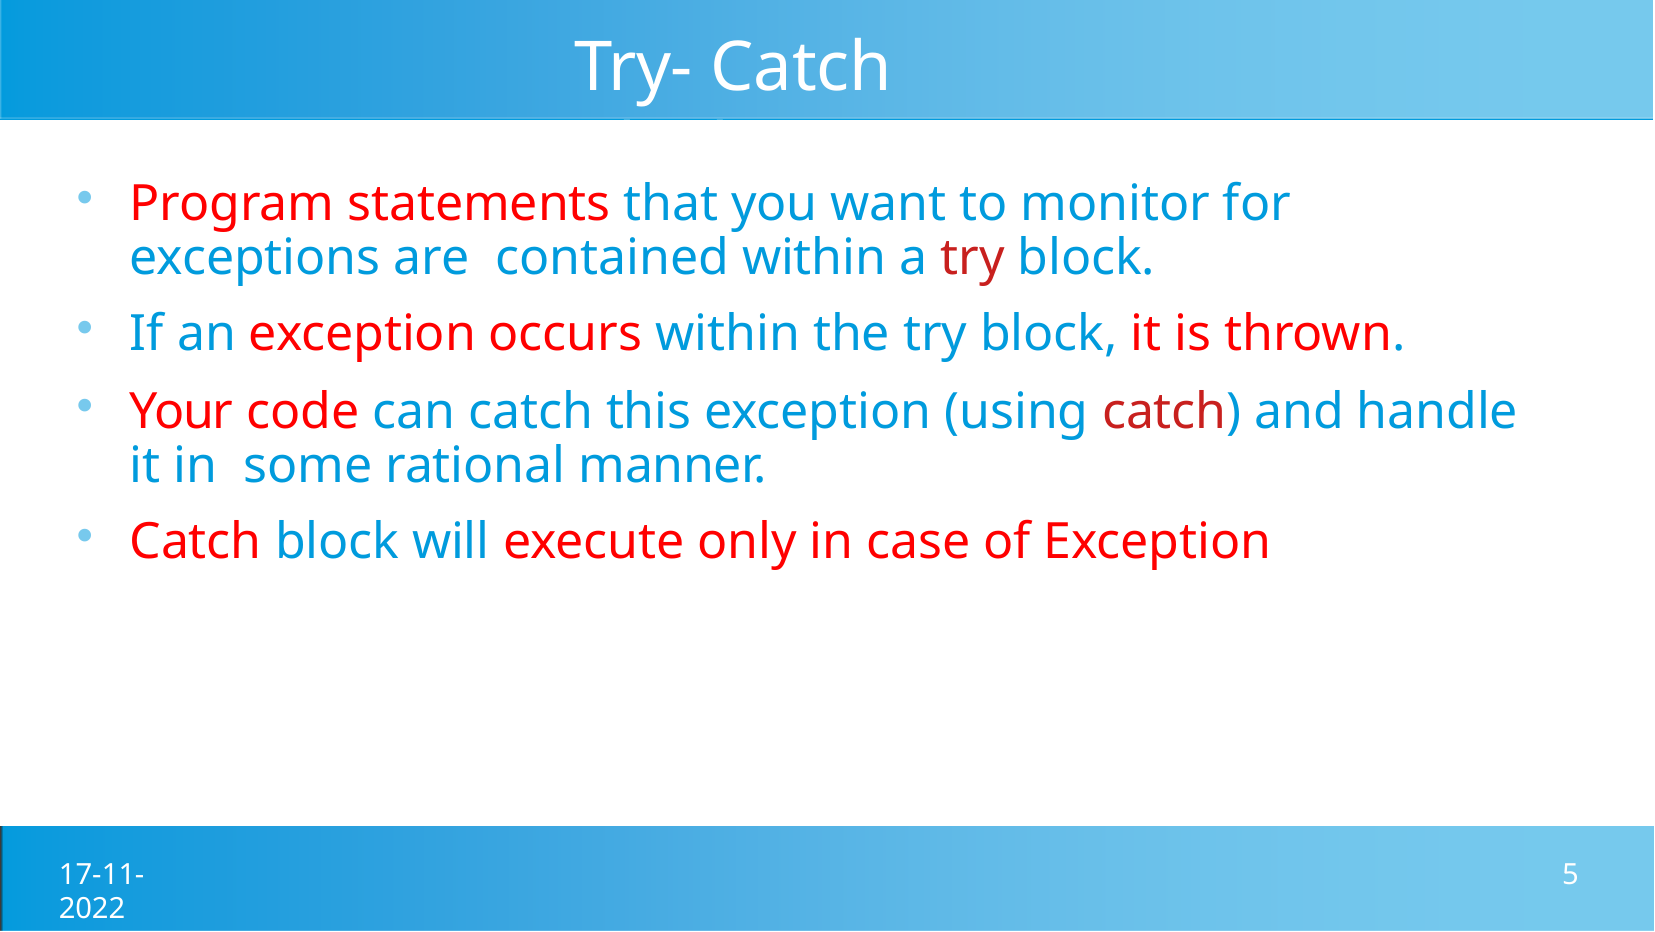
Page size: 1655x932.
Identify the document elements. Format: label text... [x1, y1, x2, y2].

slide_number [56, 856, 208, 932]
picture [95, 826, 1654, 931]
text_box Program statements that you want to monitor for exceptions are contained within a try block. If an exception occurs within the try block, it is thrown. Your code can catch this exception (using catch) and handle it in some rational manner. Catch block will execute only in case of Exception [74, 167, 1556, 569]
title Try- Catch Block [572, 19, 1082, 167]
picture [93, 0, 1653, 118]
slide_number 5 [1555, 856, 1601, 932]
